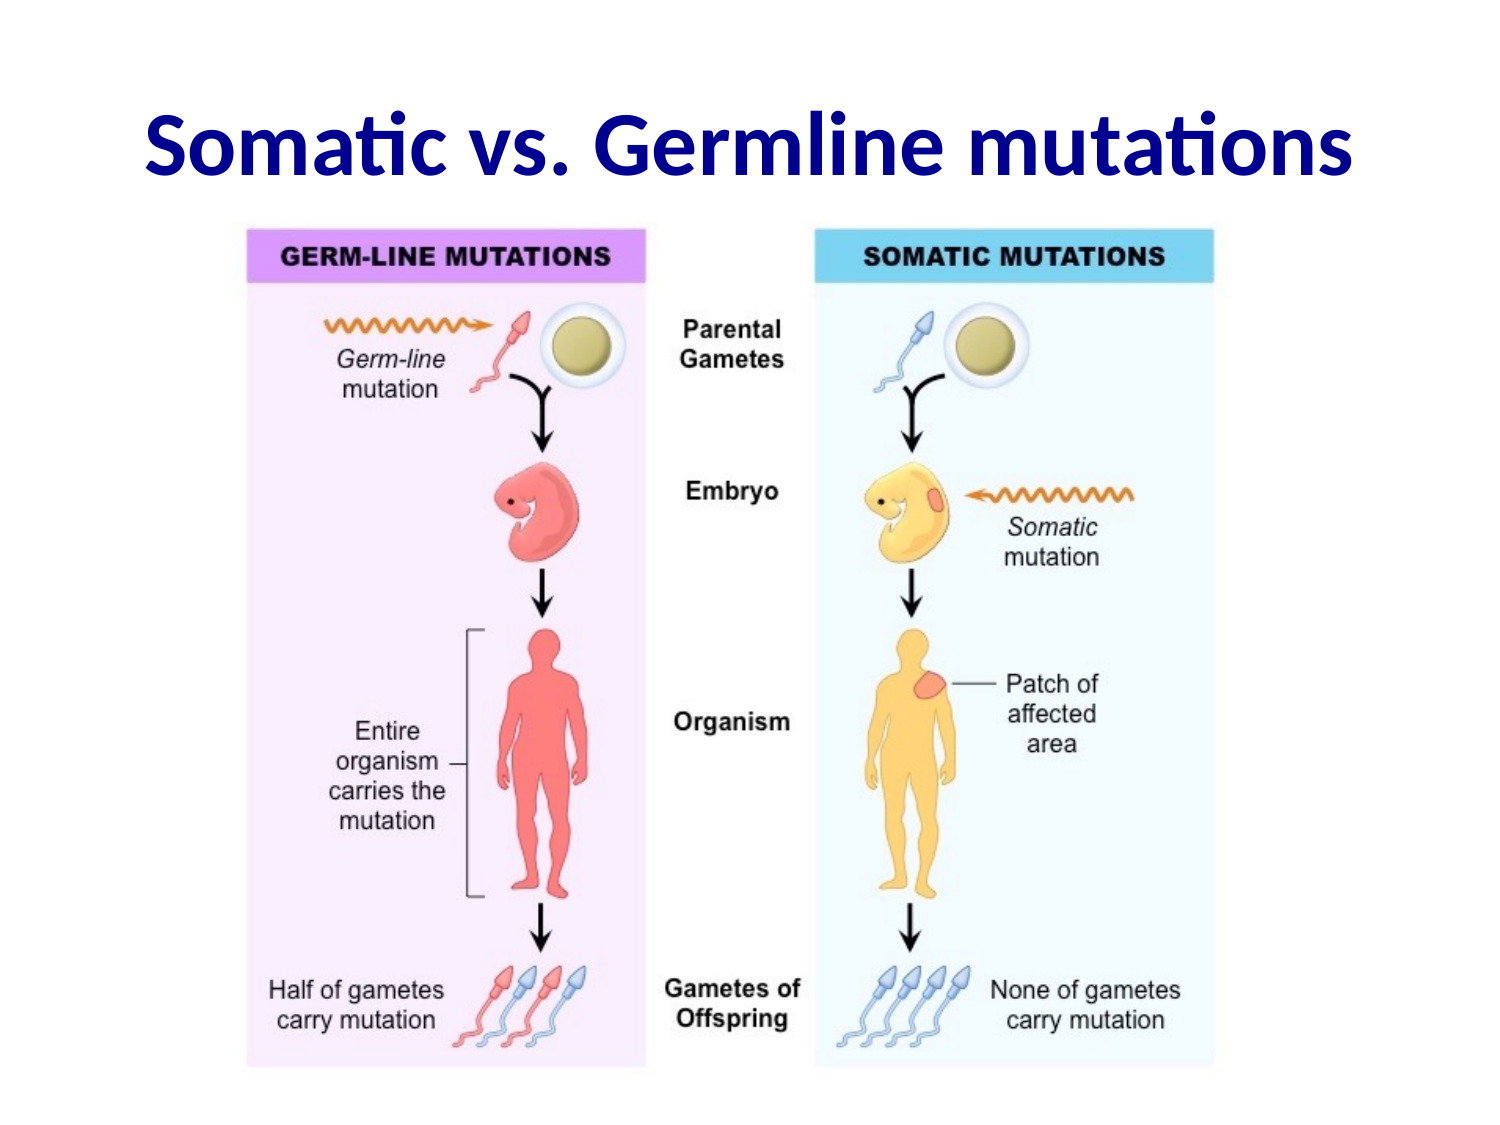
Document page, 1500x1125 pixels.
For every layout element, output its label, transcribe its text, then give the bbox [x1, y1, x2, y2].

title Somatic vs. Germline mutations [75, 45, 1425, 233]
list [230, 197, 1229, 1080]
